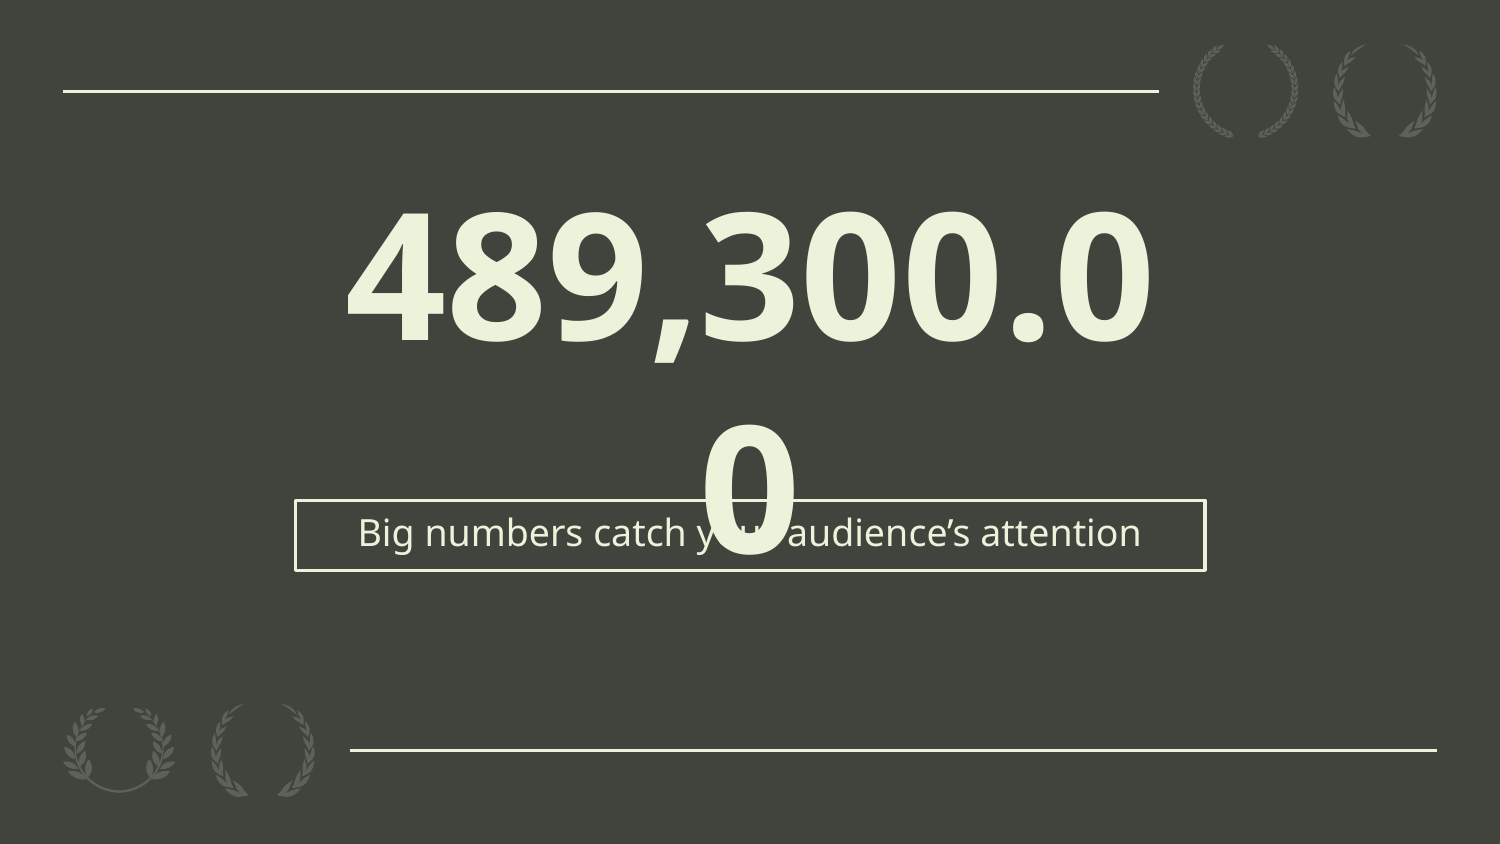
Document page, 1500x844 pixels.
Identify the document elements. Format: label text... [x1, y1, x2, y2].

title 489,300.00 [295, 273, 1205, 480]
subtitle Big numbers catch your audience’s attention [294, 499, 1207, 572]
